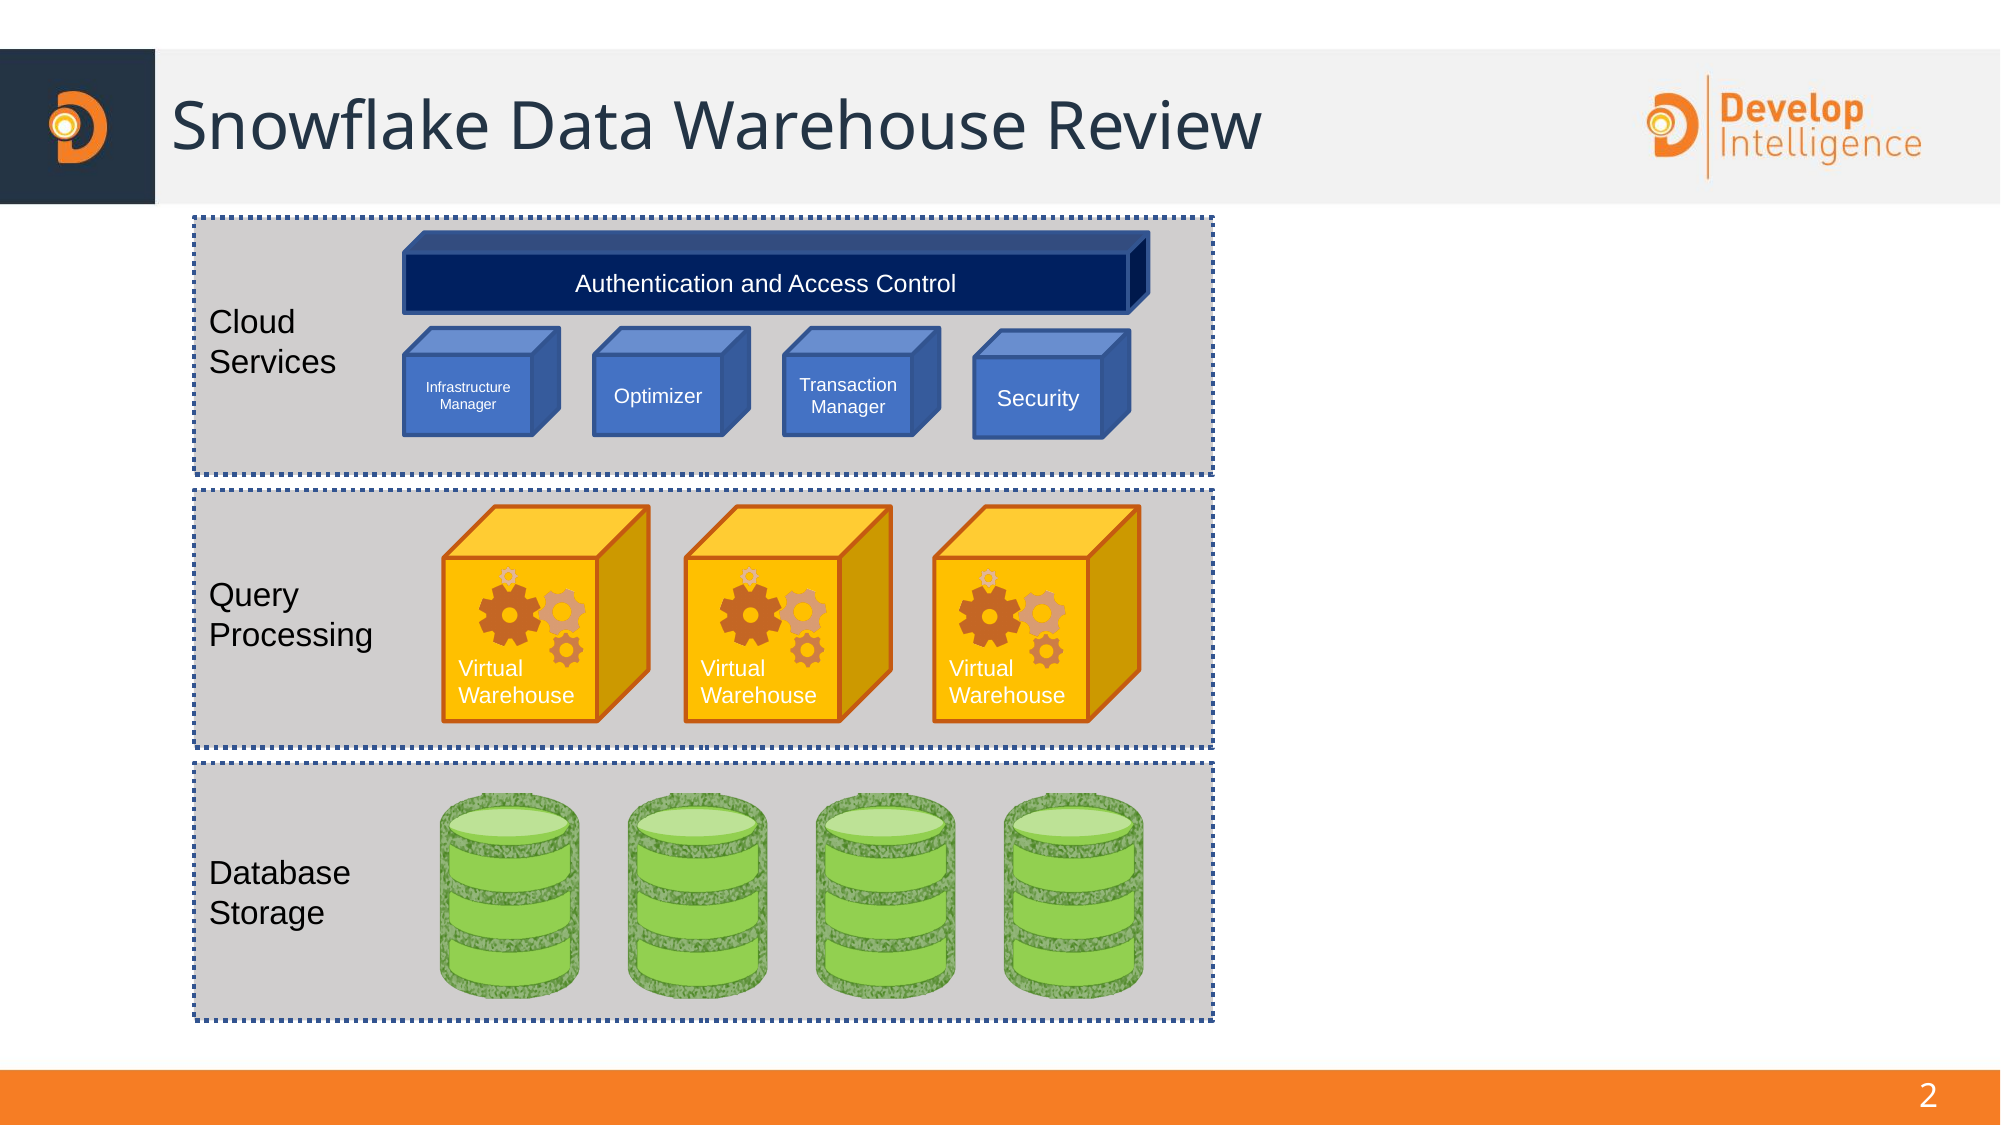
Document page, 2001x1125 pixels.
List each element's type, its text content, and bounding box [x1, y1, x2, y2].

slide_number 2 [1860, 1072, 1998, 1122]
text_box Virtual Warehouse [683, 504, 893, 724]
text_box Query Processing [193, 565, 428, 661]
text_box Security [972, 328, 1132, 440]
text_box Cloud Services [193, 293, 387, 388]
text_box Virtual Warehouse [441, 504, 651, 724]
text_box Authentication and Access Control [402, 230, 1151, 315]
text_box Optimizer [592, 325, 752, 438]
text_box [192, 215, 1215, 477]
text_box [192, 488, 1215, 750]
picture [0, 0, 2001, 1125]
text_box Transaction Manager [782, 325, 942, 438]
text_box Virtual Warehouse [932, 504, 1142, 724]
text_box Infrastructure Manager [402, 325, 562, 438]
title Snowflake Data Warehouse Review [156, 53, 1999, 203]
text_box [192, 761, 1215, 1023]
text_box Database Storage [193, 843, 428, 939]
